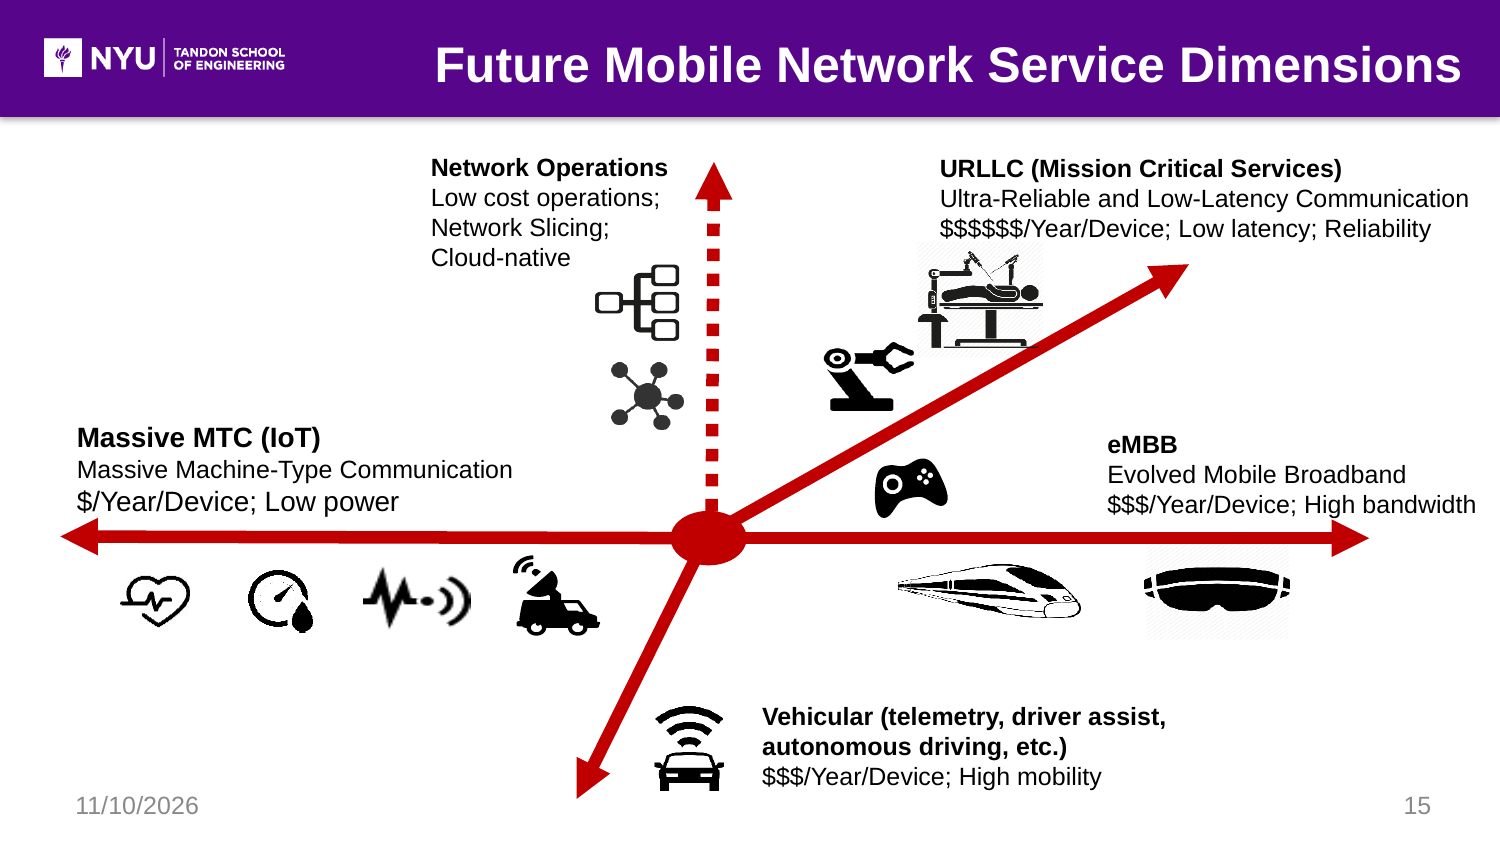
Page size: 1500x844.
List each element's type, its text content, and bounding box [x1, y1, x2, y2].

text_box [60, 143, 1500, 800]
list Future Mobile Network Service Dimensions [337, 25, 1463, 101]
slide_number 15 [1096, 808, 1447, 828]
picture [44, 38, 285, 77]
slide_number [60, 807, 411, 828]
